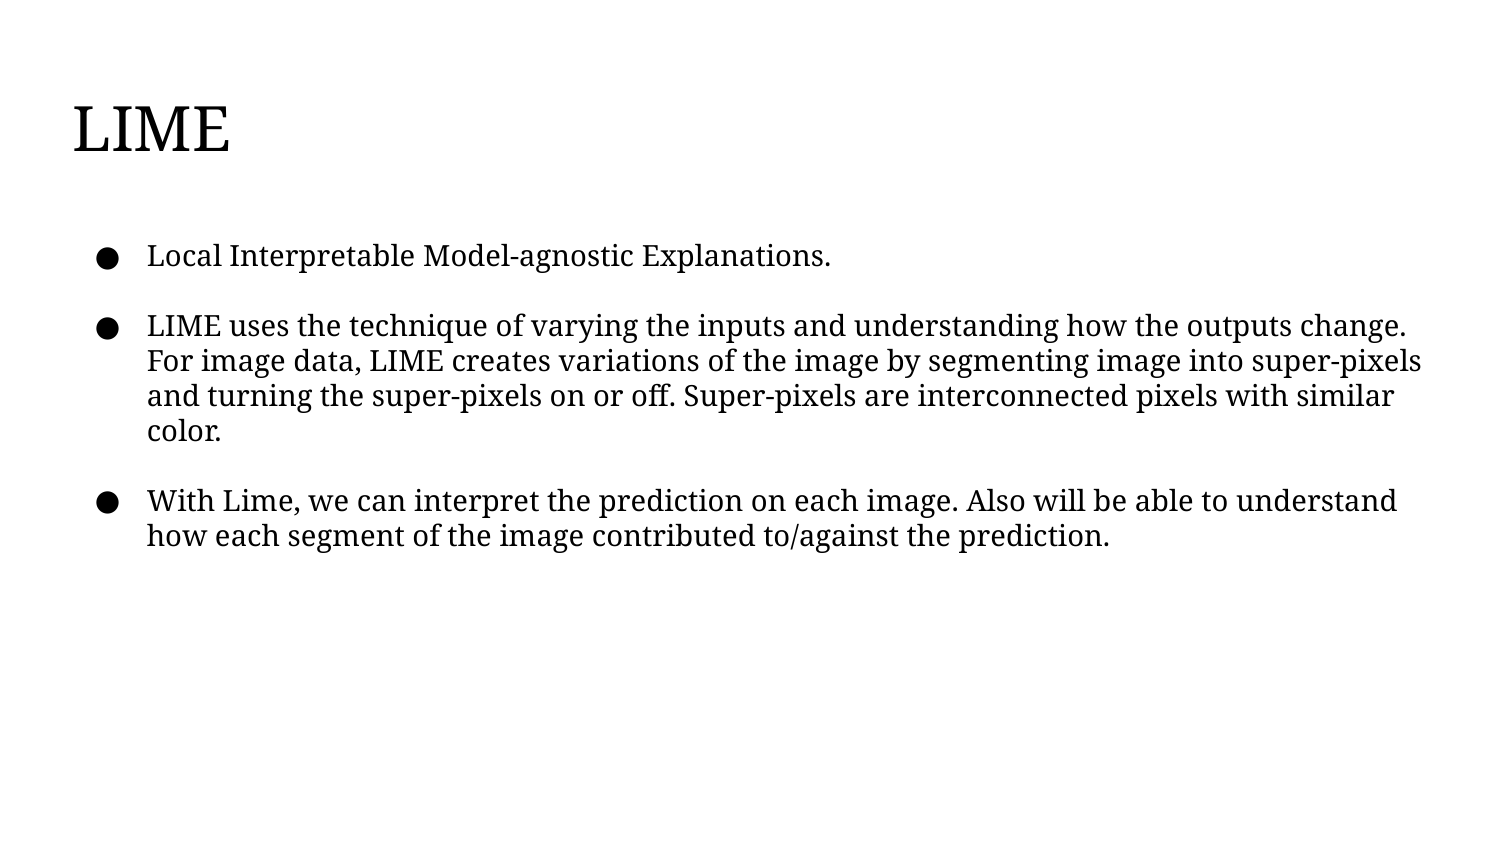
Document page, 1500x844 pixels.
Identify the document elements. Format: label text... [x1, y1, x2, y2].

text_box Local Interpretable Model-agnostic Explanations. LIME uses the technique of varying the inputs and understanding how the outputs change. For image data, LIME creates variations of the image by segmenting image into super-pixels and turning the super-pixels on or off. Super-pixels are interconnected pixels with similar color. With Lime, we can interpret the prediction on each image. Also will be able to understand how each segment of the image contributed to/against the prediction. [56, 187, 1443, 627]
title LIME [56, 51, 1430, 179]
